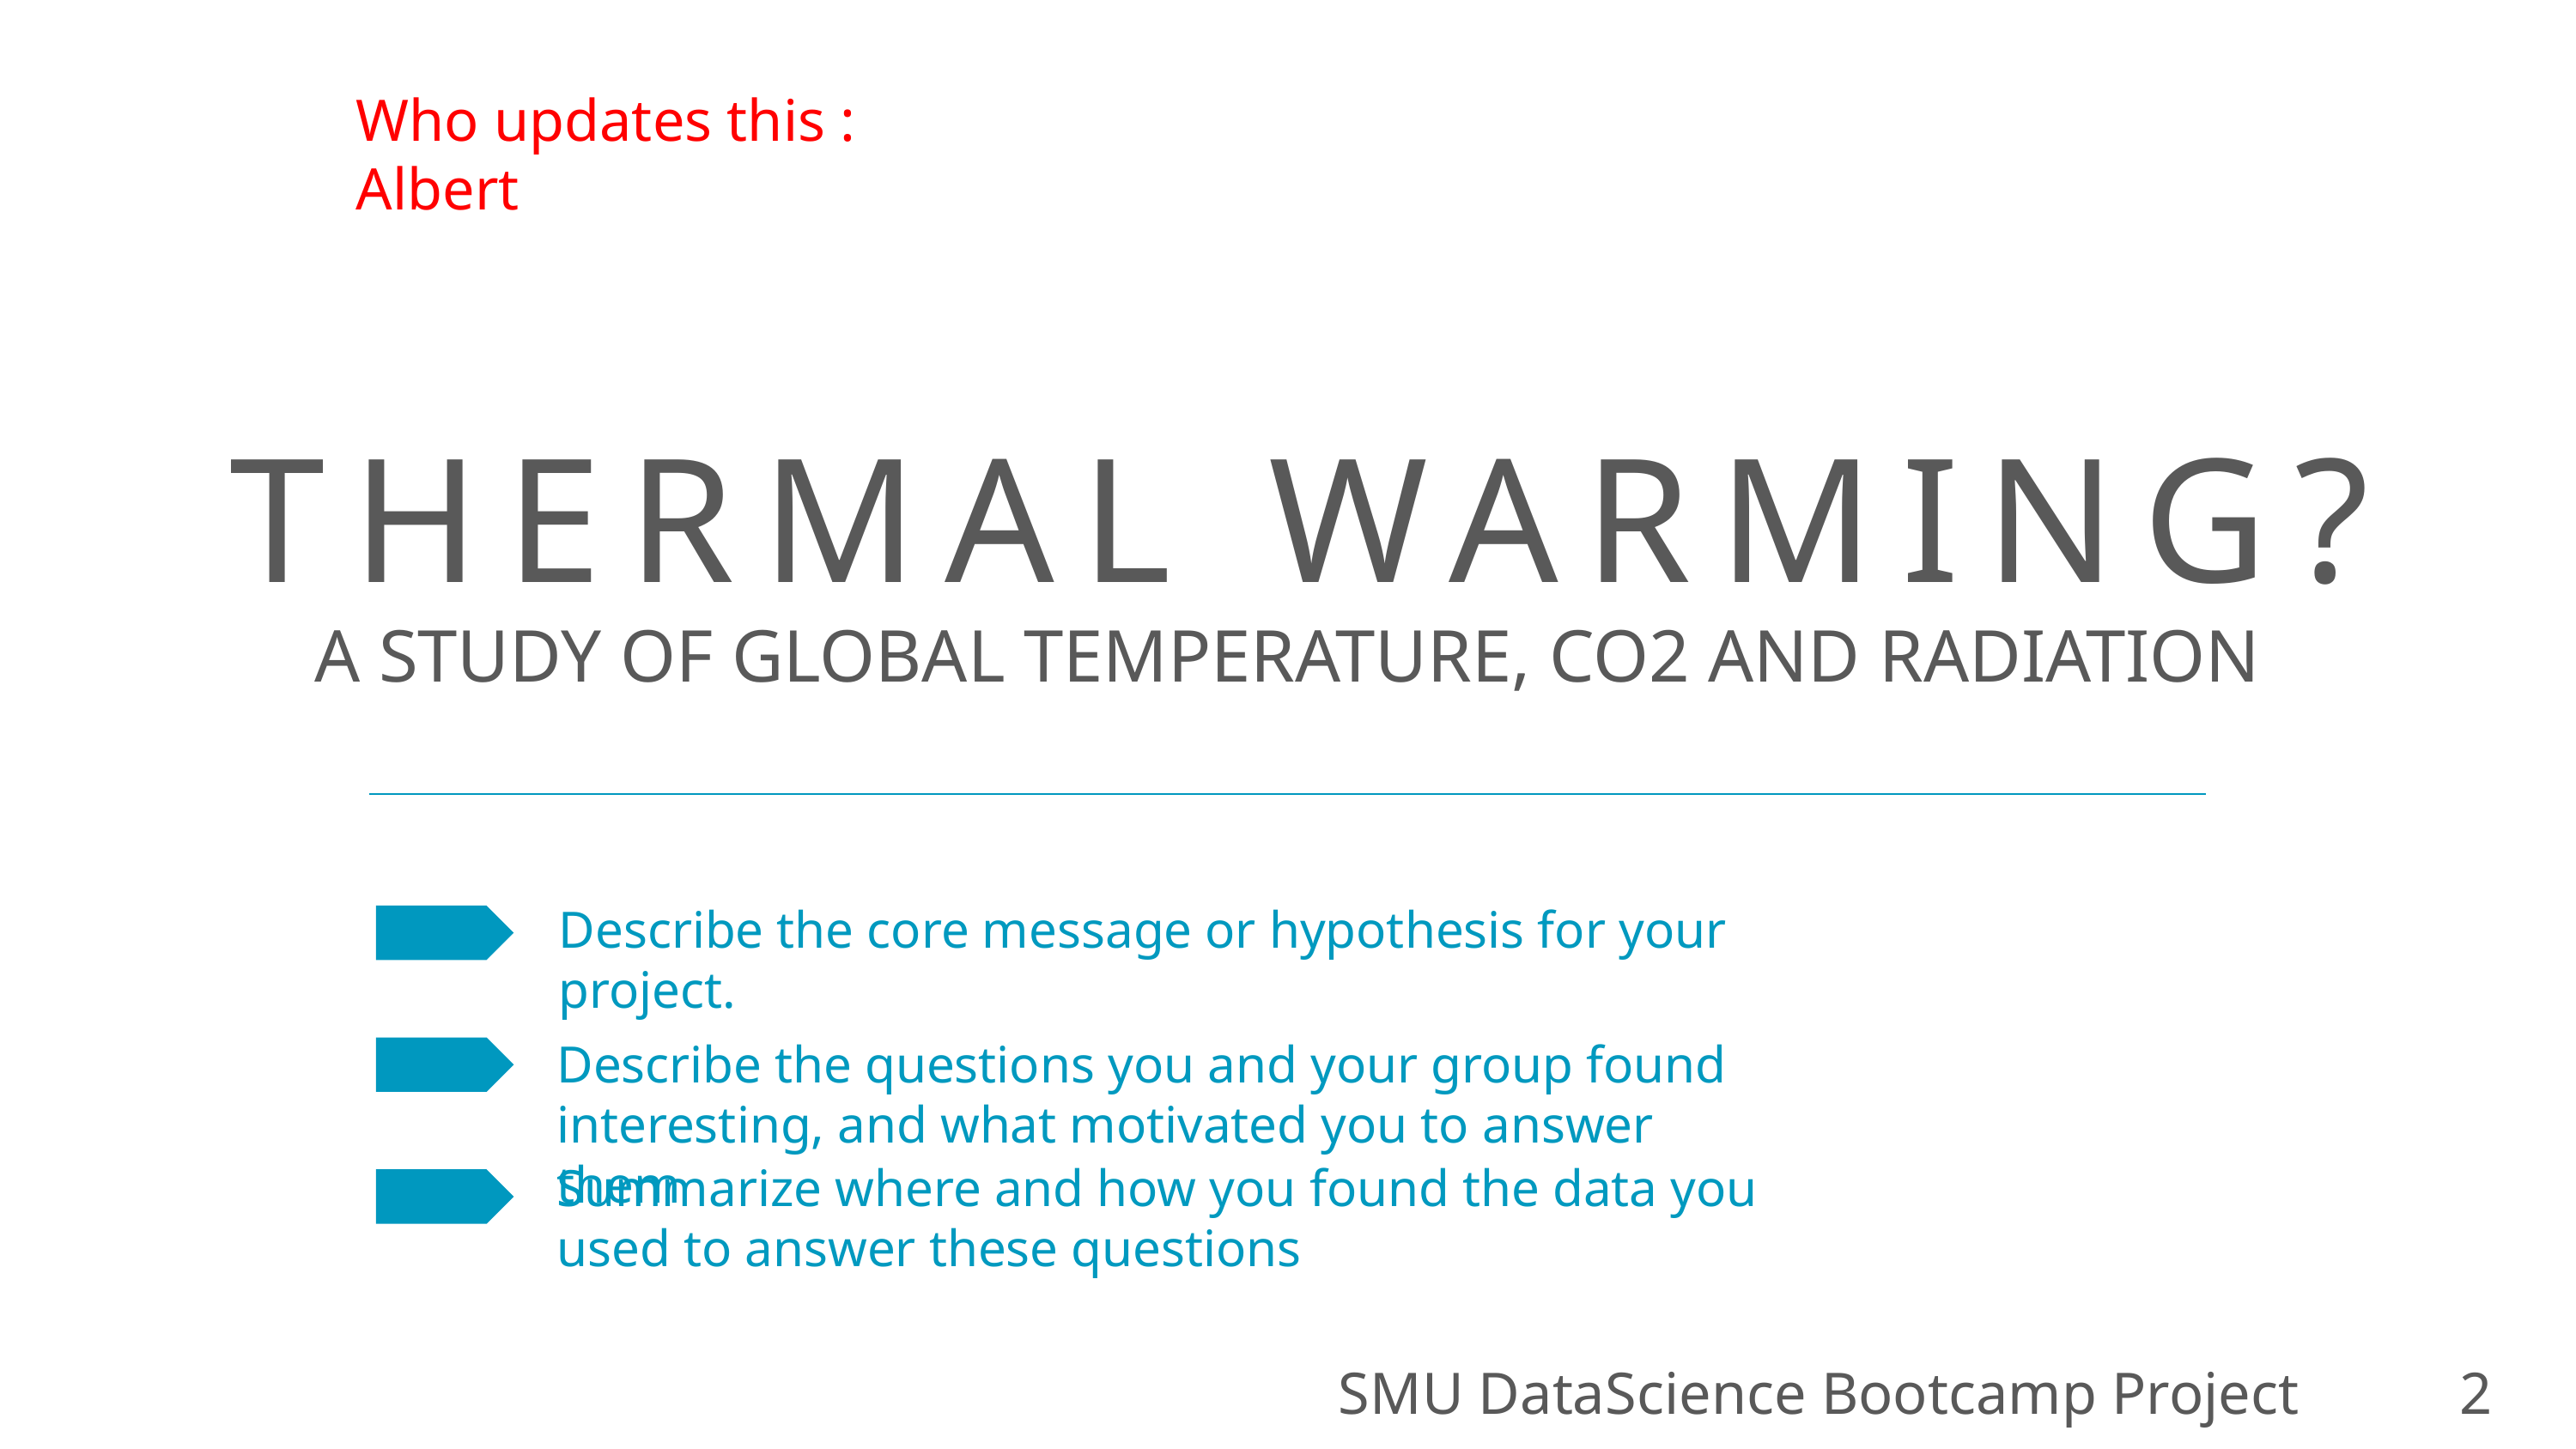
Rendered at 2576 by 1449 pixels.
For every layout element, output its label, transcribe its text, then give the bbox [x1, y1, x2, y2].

list A STUDY OF GLOBAL TEMPERATURE, CO2 AND RADIATION [156, 603, 2419, 731]
text_box [374, 903, 516, 962]
footer SMU DataScience Bootcamp Project [1326, 1350, 2421, 1428]
text_box [374, 1167, 516, 1226]
text_box Summarize where and how you found the data you used to answer these questions [544, 1149, 1787, 1259]
text_box Describe the questions you and your group found interesting, and what motivated you to answer them [544, 1026, 1787, 1136]
slide_number 2 [2446, 1350, 2575, 1428]
title THERMAL WARMING? [121, 388, 2480, 623]
text_box [374, 1035, 516, 1094]
text_box Describe the core message or hypothesis for your project. [546, 891, 1789, 1001]
text_box Who updates this : Albert [343, 77, 1035, 228]
